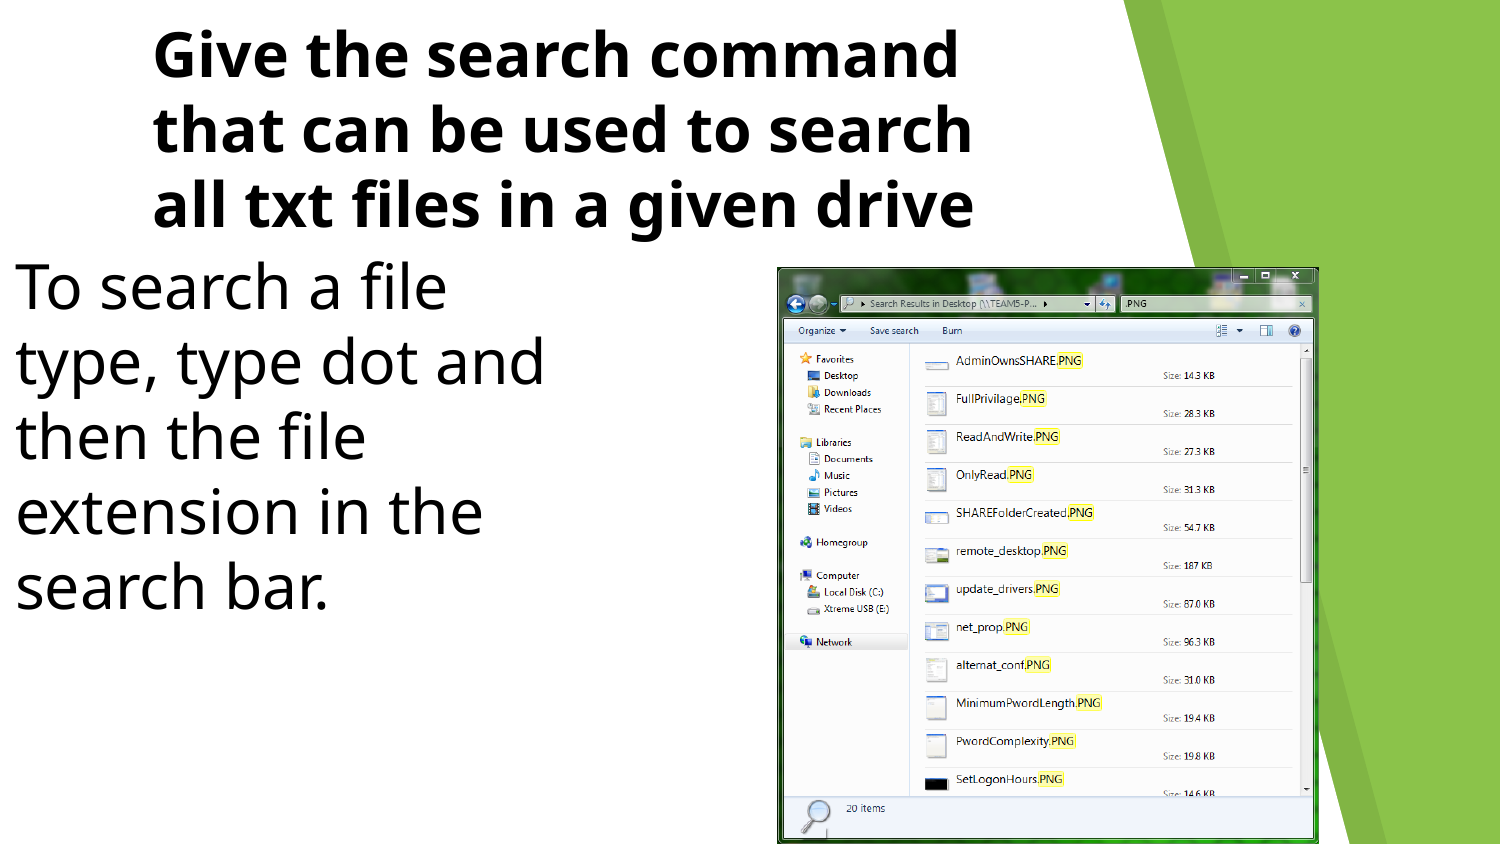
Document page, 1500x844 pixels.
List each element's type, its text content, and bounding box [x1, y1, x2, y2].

title Give the search command that can be used to search all txt files in a given drive [137, 0, 1011, 268]
list To search a file type, type dot and then the file extension in the search bar. [0, 232, 614, 844]
picture [777, 267, 1319, 844]
